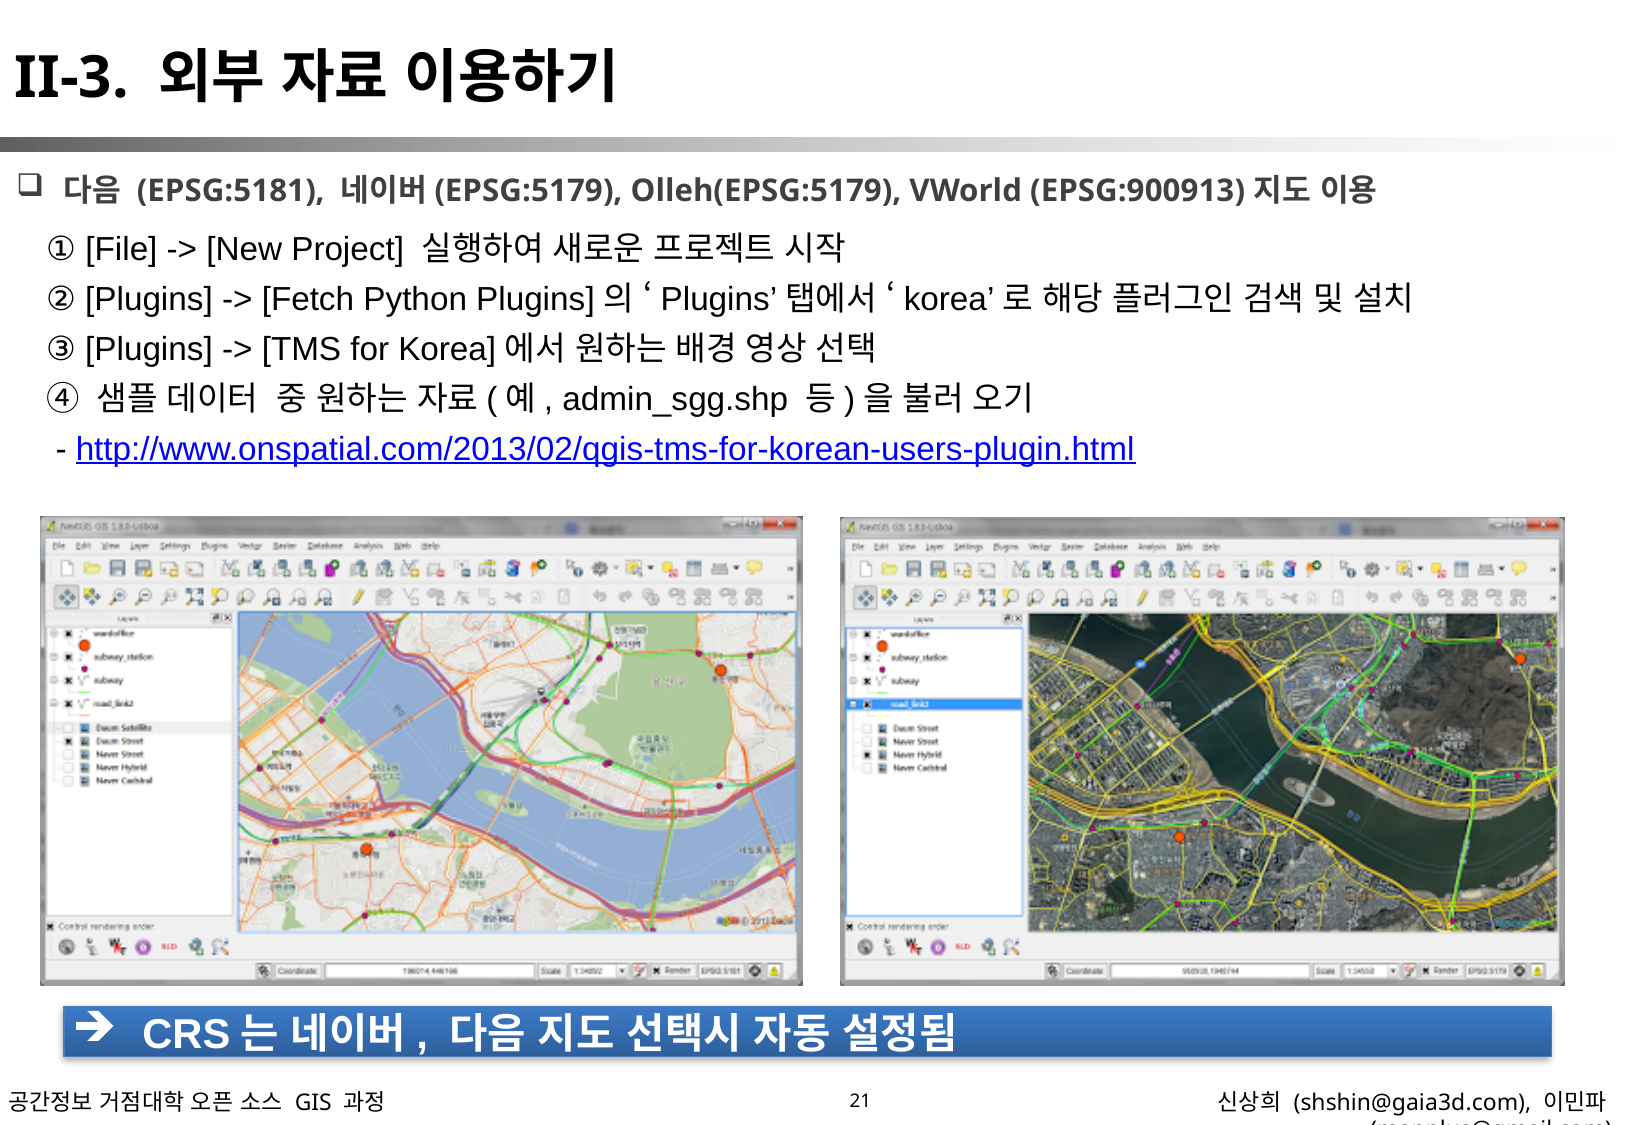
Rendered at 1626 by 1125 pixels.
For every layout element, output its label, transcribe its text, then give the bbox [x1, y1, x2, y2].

text_box 다음 (EPSG:5181), 네이버(EPSG:5179), Olleh(EPSG:5179), VWorld (EPSG:900913)지도 이용 [0, 138, 1579, 221]
text_box CRS는 네이버, 다음 지도 선택시 자동 설정됨 [64, 1006, 1552, 1057]
picture [40, 516, 804, 986]
text_box II-3. 외부 자료 이용하기 [0, 0, 1478, 138]
text_box ① [File] -> [New Project] 실행하여 새로운 프로젝트 시작 ② [Plugins] -> [Fetch Python Plugins]의 ‘Plugins’탭에서 ‘korea’로 해당 플러그인 검색 및 설치 ③ [Plugins] -> [TMS for Korea]에서 원하는 배경 영상 선택 ④ 샘플 데이터 중 원하는 자료(예, admin_sgg.shp 등)을 불러 오기 - http://www.onspatial.com/2013/02/qgis-tms-for-korean-users-plugin.html [46, 227, 1577, 467]
picture [839, 516, 1565, 987]
slide_number 21 [670, 1086, 1050, 1118]
